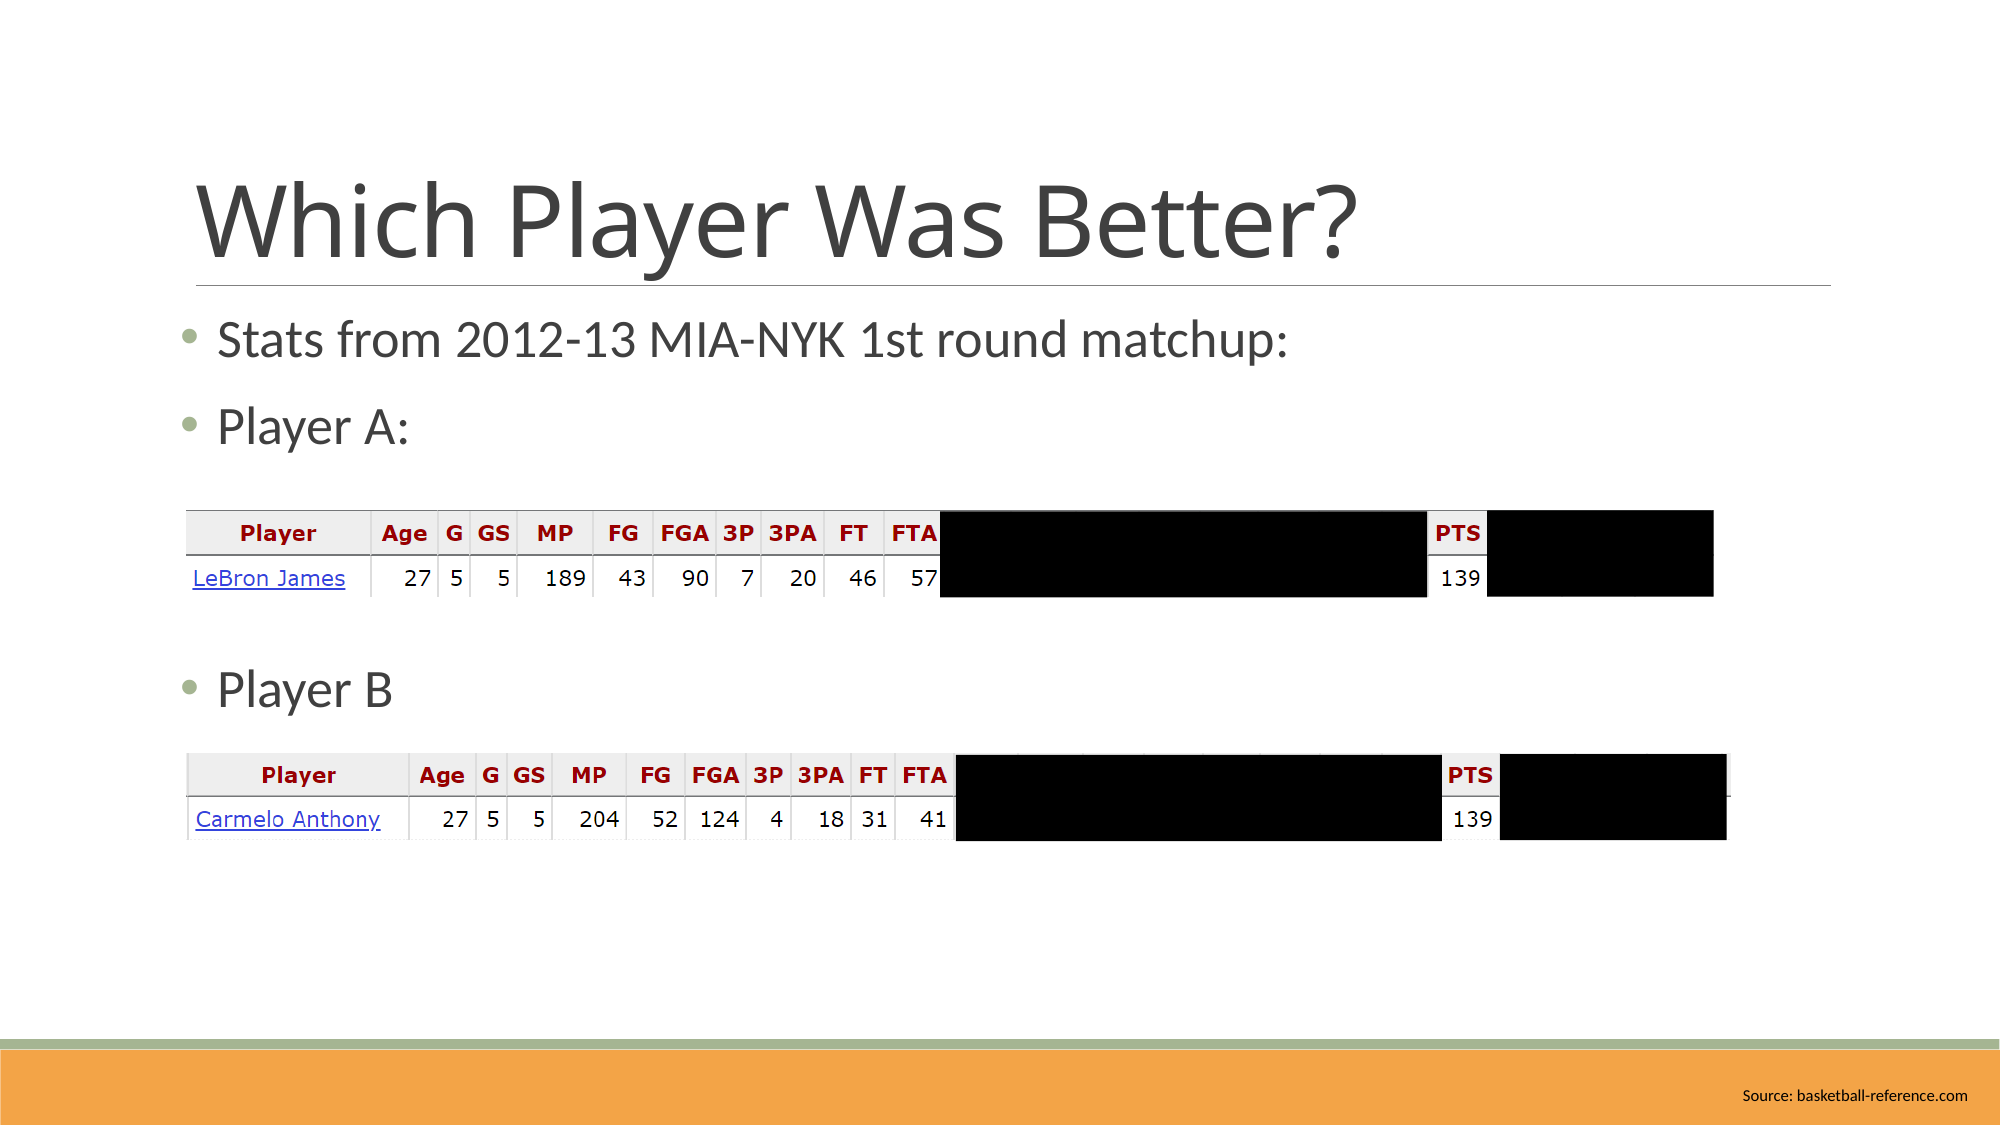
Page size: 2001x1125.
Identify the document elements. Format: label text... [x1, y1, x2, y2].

picture [185, 752, 1732, 841]
list Stats from 2012-13 MIA-NYK 1st round matchup: Player A: Player B [180, 302, 1809, 963]
picture [185, 509, 1715, 598]
title Which Player Was Better? [180, 47, 1830, 285]
text_box Source: basketball-reference.com [732, 1077, 1984, 1113]
